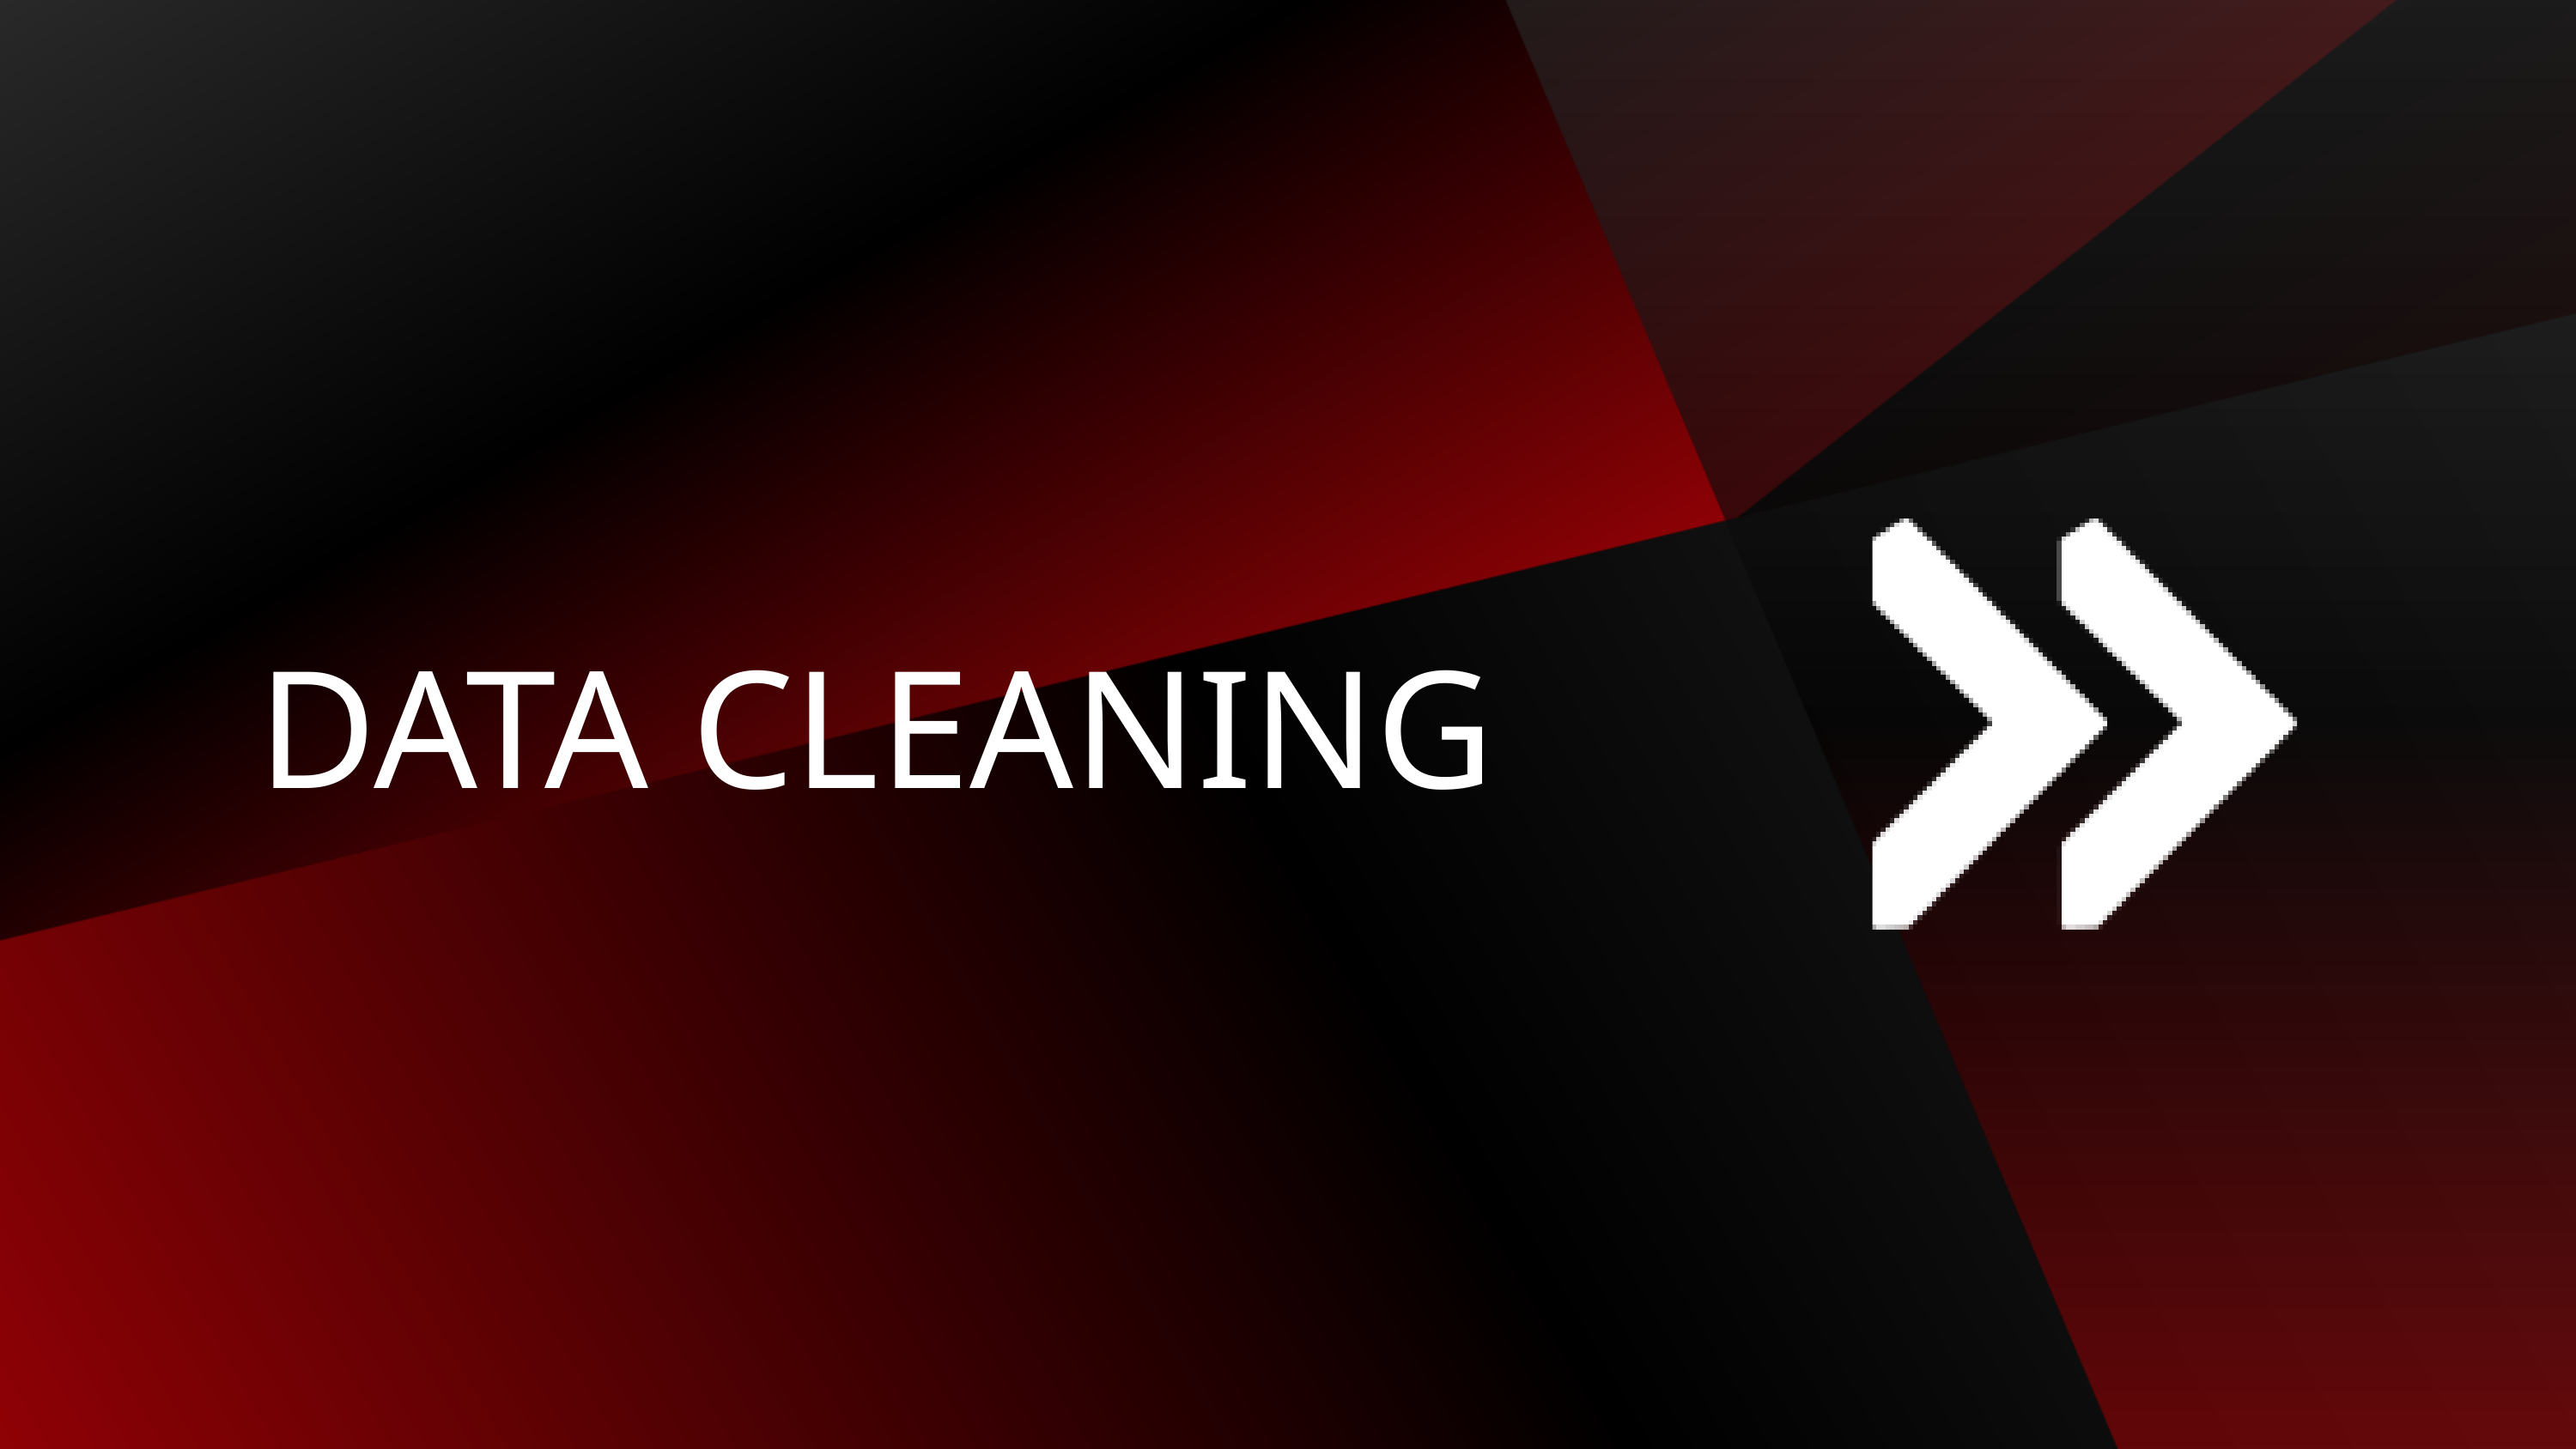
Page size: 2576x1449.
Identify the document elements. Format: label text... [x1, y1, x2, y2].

text_box [0, 0, 2576, 1449]
text_box [1872, 518, 2298, 625]
text_box [1872, 822, 2298, 930]
text_box DATA CLEANING [258, 625, 2545, 822]
